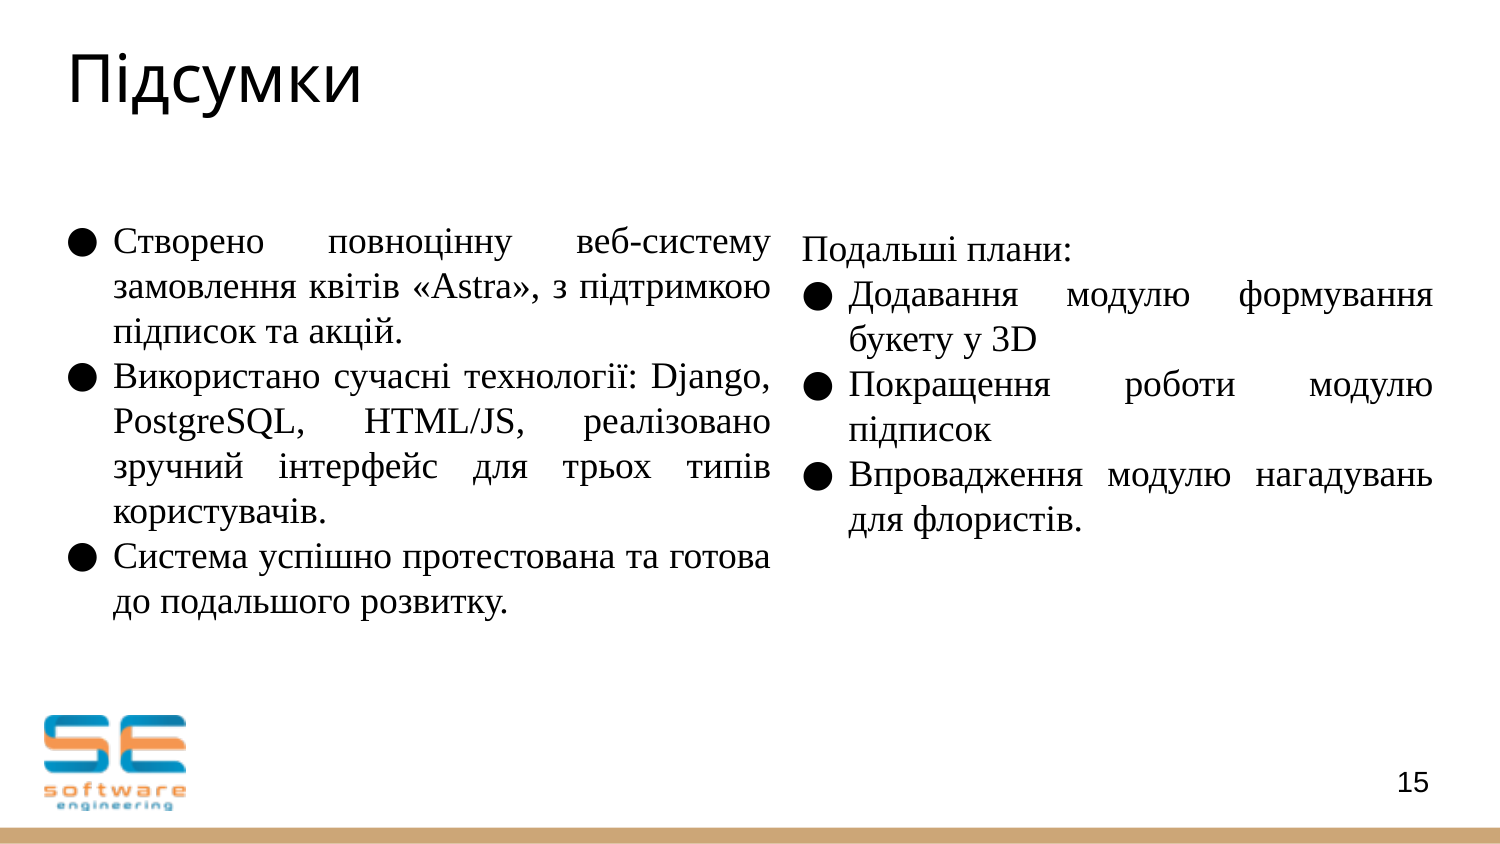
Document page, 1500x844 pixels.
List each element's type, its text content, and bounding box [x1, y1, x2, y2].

list Створено повноцінну веб-систему замовлення квітів «Astra», з підтримкою підписок та акцій. Використано сучасні технології: Django, PostgreSQL, HTML/JS, реалізовано зручний інтерфейс для трьох типів користувачів. Система успішно протестована та готова до подальшого розвитку. [51, 200, 787, 752]
text_box Подальші плани: Додавання модулю формування букету у 3D Покращення роботи модулю підписок Впровадження модулю нагадувань для флористів. [786, 209, 1449, 781]
title Підсумки [51, 0, 1449, 131]
text_box 15 [1382, 755, 1500, 806]
picture [43, 714, 186, 811]
